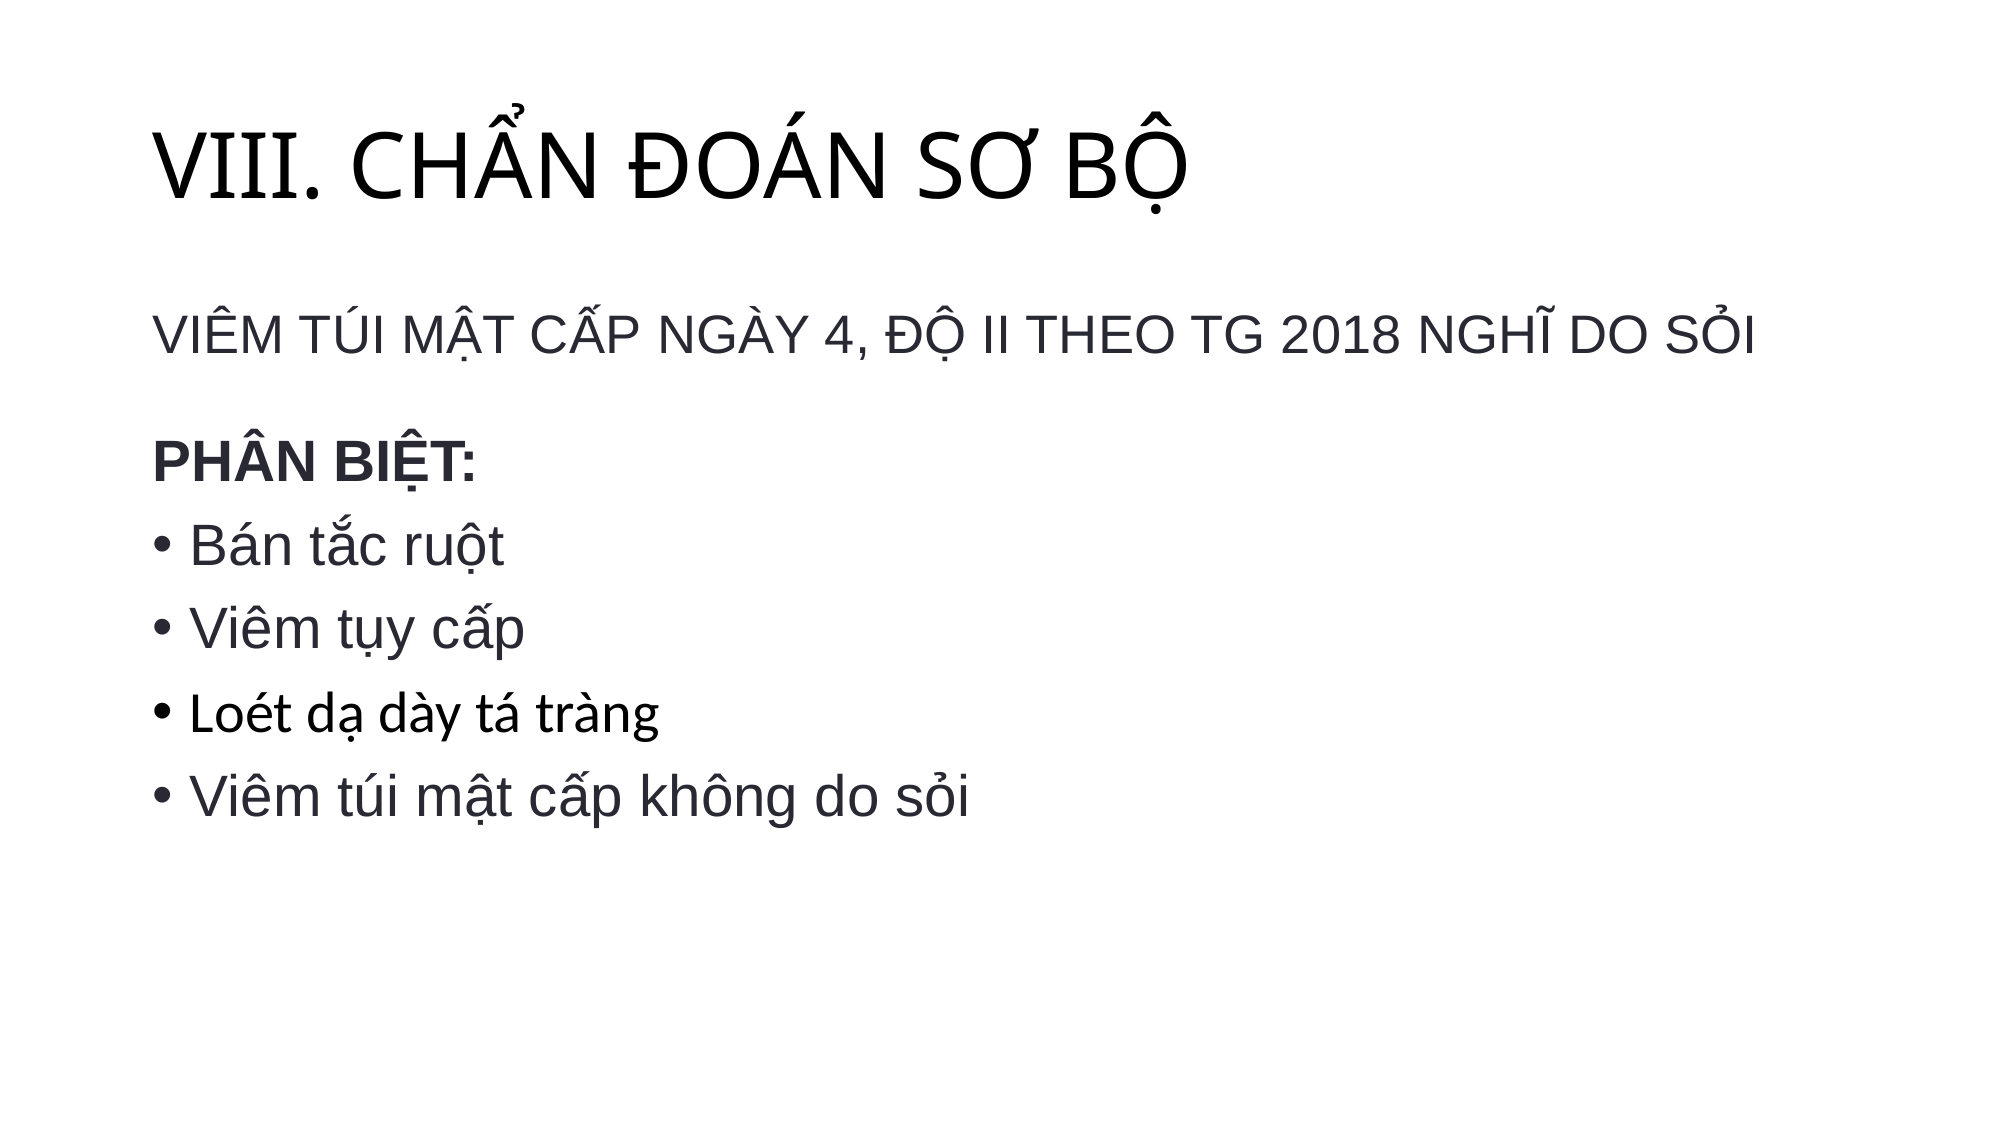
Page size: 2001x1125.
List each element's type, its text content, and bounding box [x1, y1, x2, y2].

list VIÊM TÚI MẬT CẤP NGÀY 4, ĐỘ II THEO TG 2018 NGHĨ DO SỎI PHÂN BIỆT: Bán tắc ruột Viêm tụy cấp Loét dạ dày tá tràng Viêm túi mật cấp không do sỏi [137, 299, 1863, 1014]
title VIII. CHẨN ĐOÁN SƠ BỘ [137, 59, 1863, 278]
